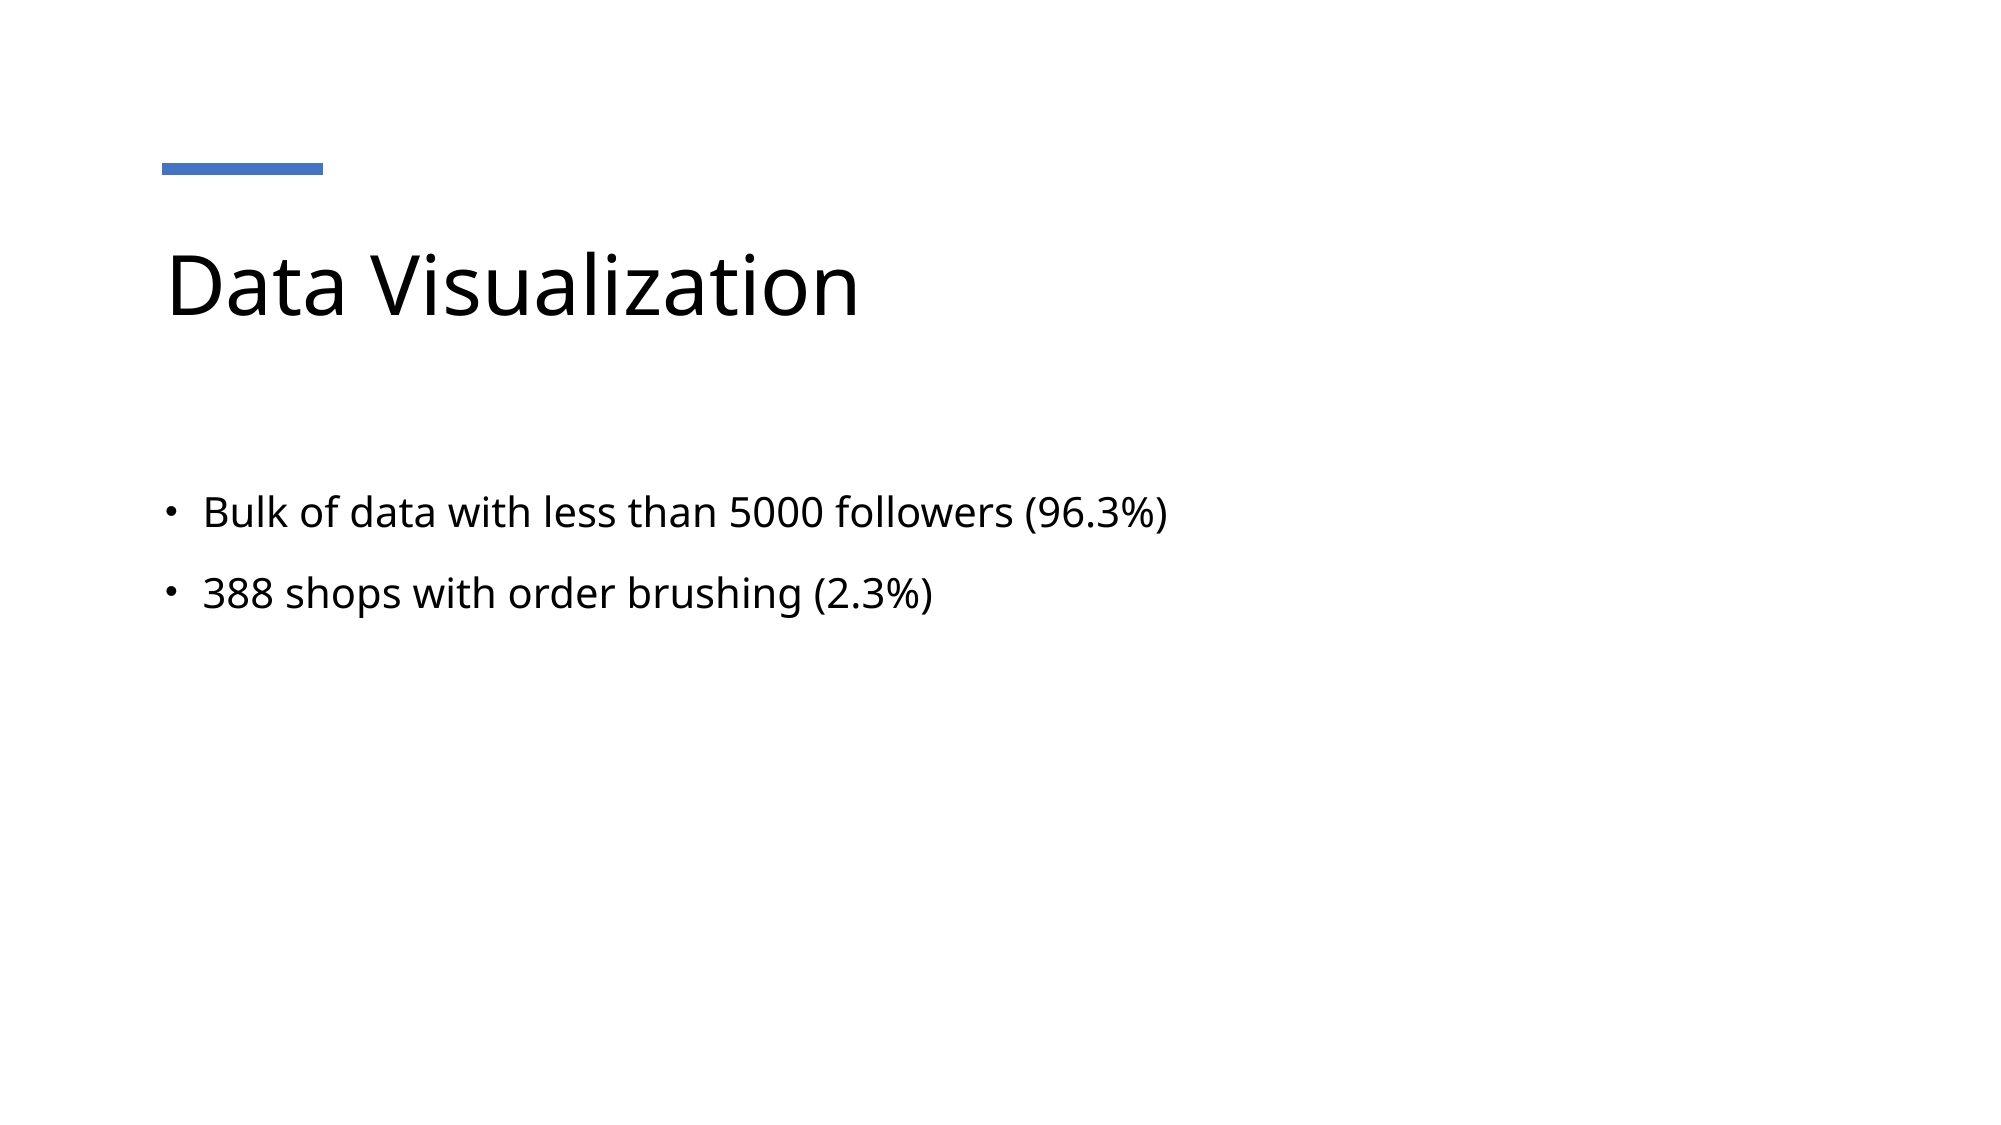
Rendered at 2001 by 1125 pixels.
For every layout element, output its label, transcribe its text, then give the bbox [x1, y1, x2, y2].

title Data Visualization [150, 224, 1850, 441]
list Bulk of data with less than 5000 followers (96.3%) 388 shops with order brushing (2.3%) [150, 468, 1850, 975]
